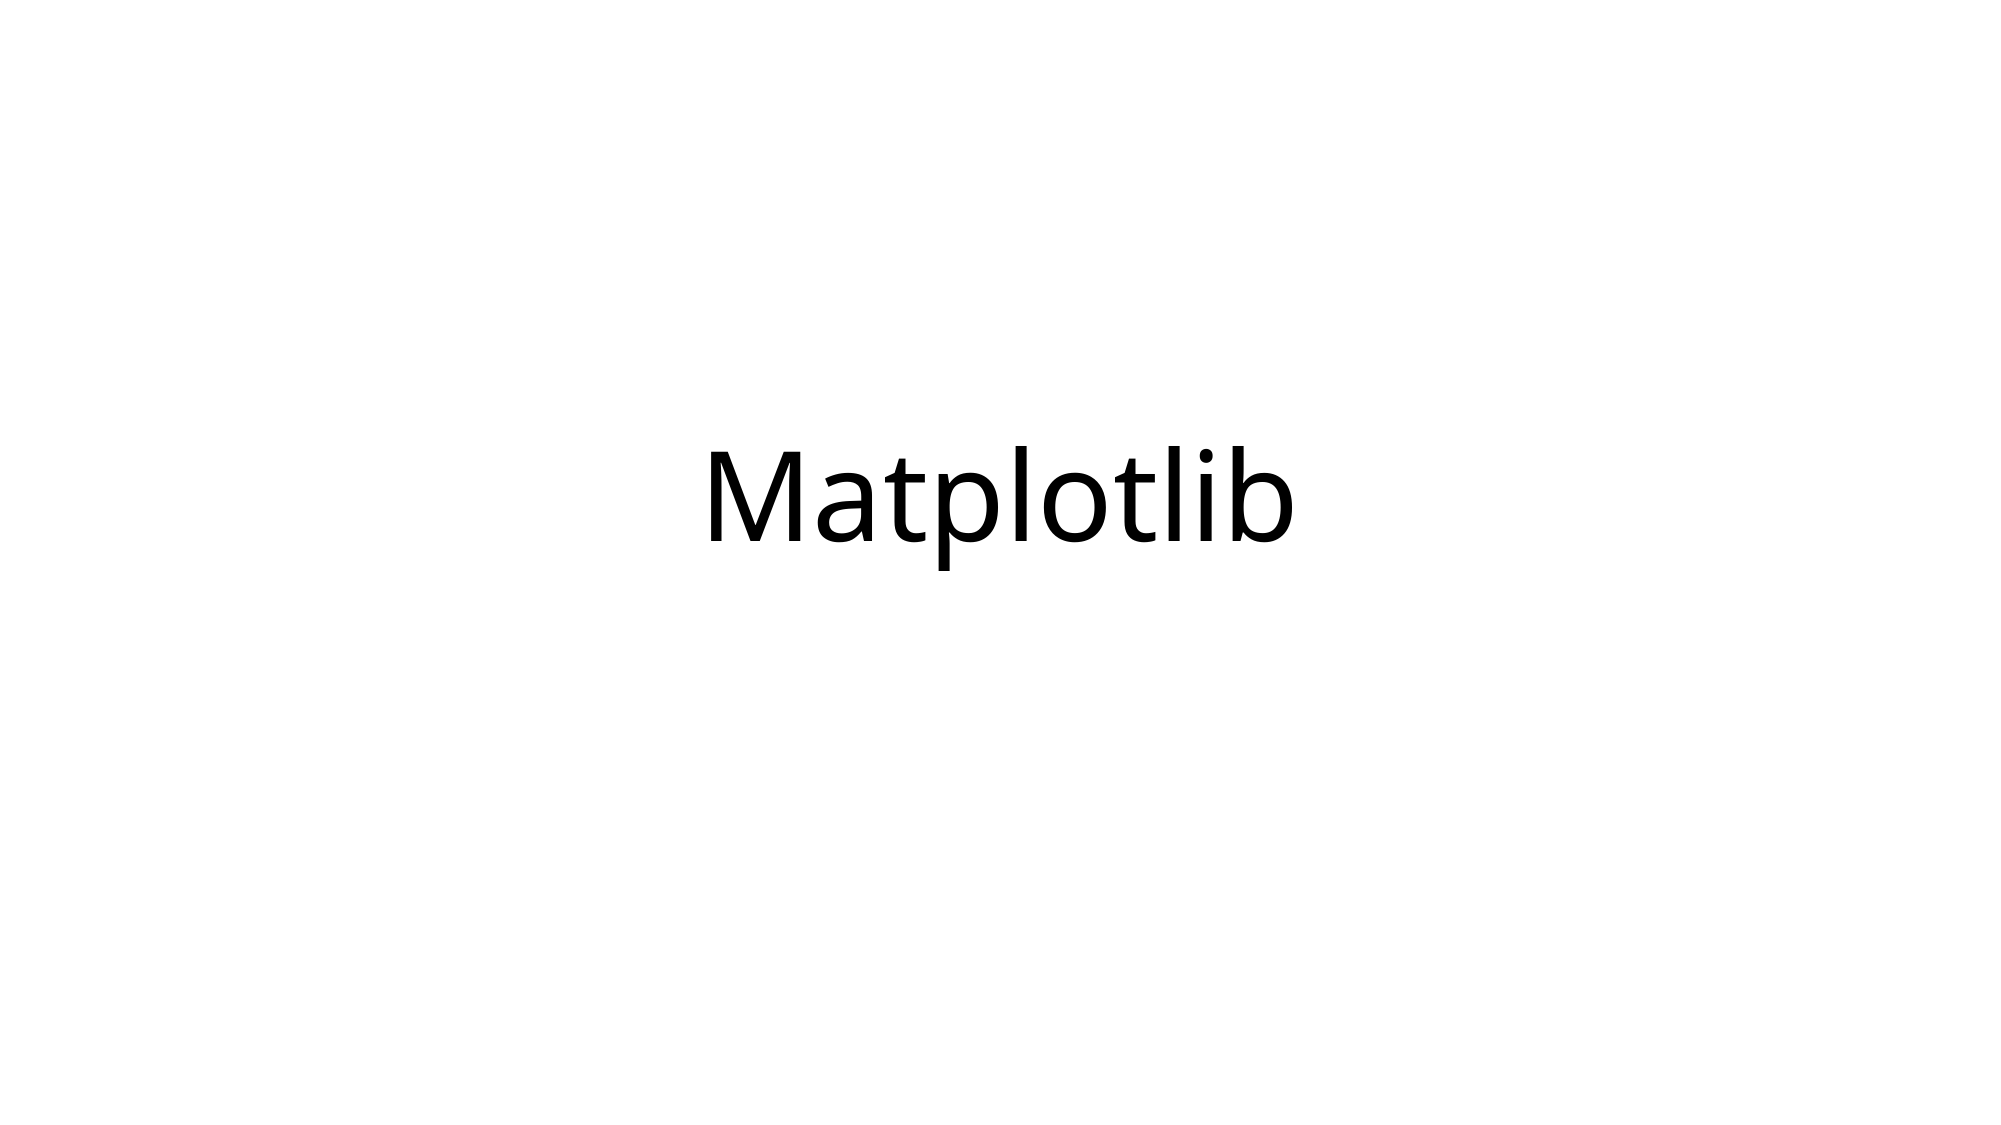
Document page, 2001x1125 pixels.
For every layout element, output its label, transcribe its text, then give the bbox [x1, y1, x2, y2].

title Matplotlib [249, 184, 1750, 576]
